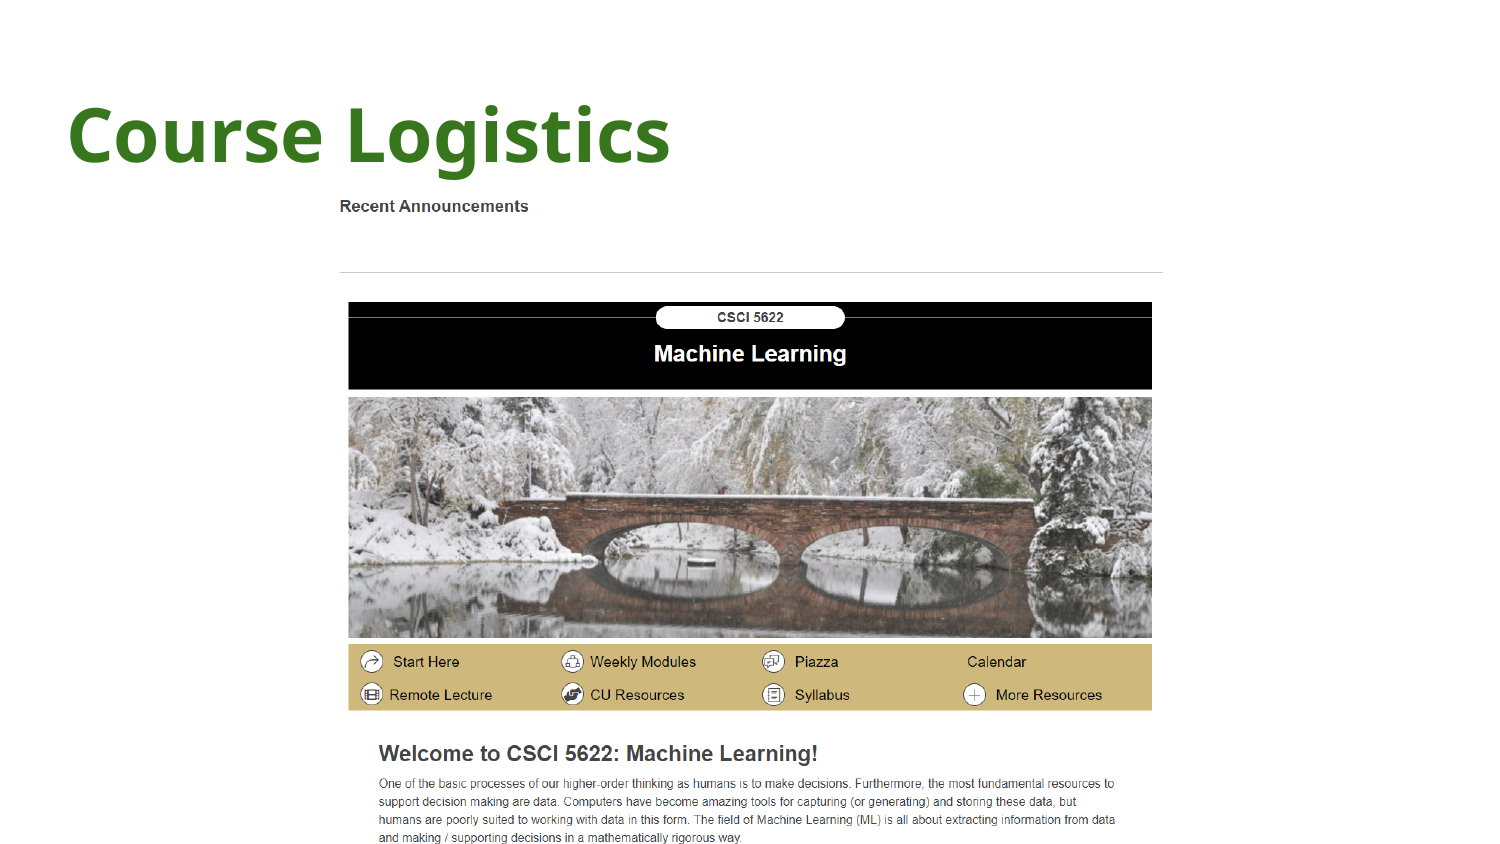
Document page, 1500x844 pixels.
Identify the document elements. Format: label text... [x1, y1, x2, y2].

picture [336, 188, 1164, 844]
title Course Logistics [51, 72, 1449, 167]
